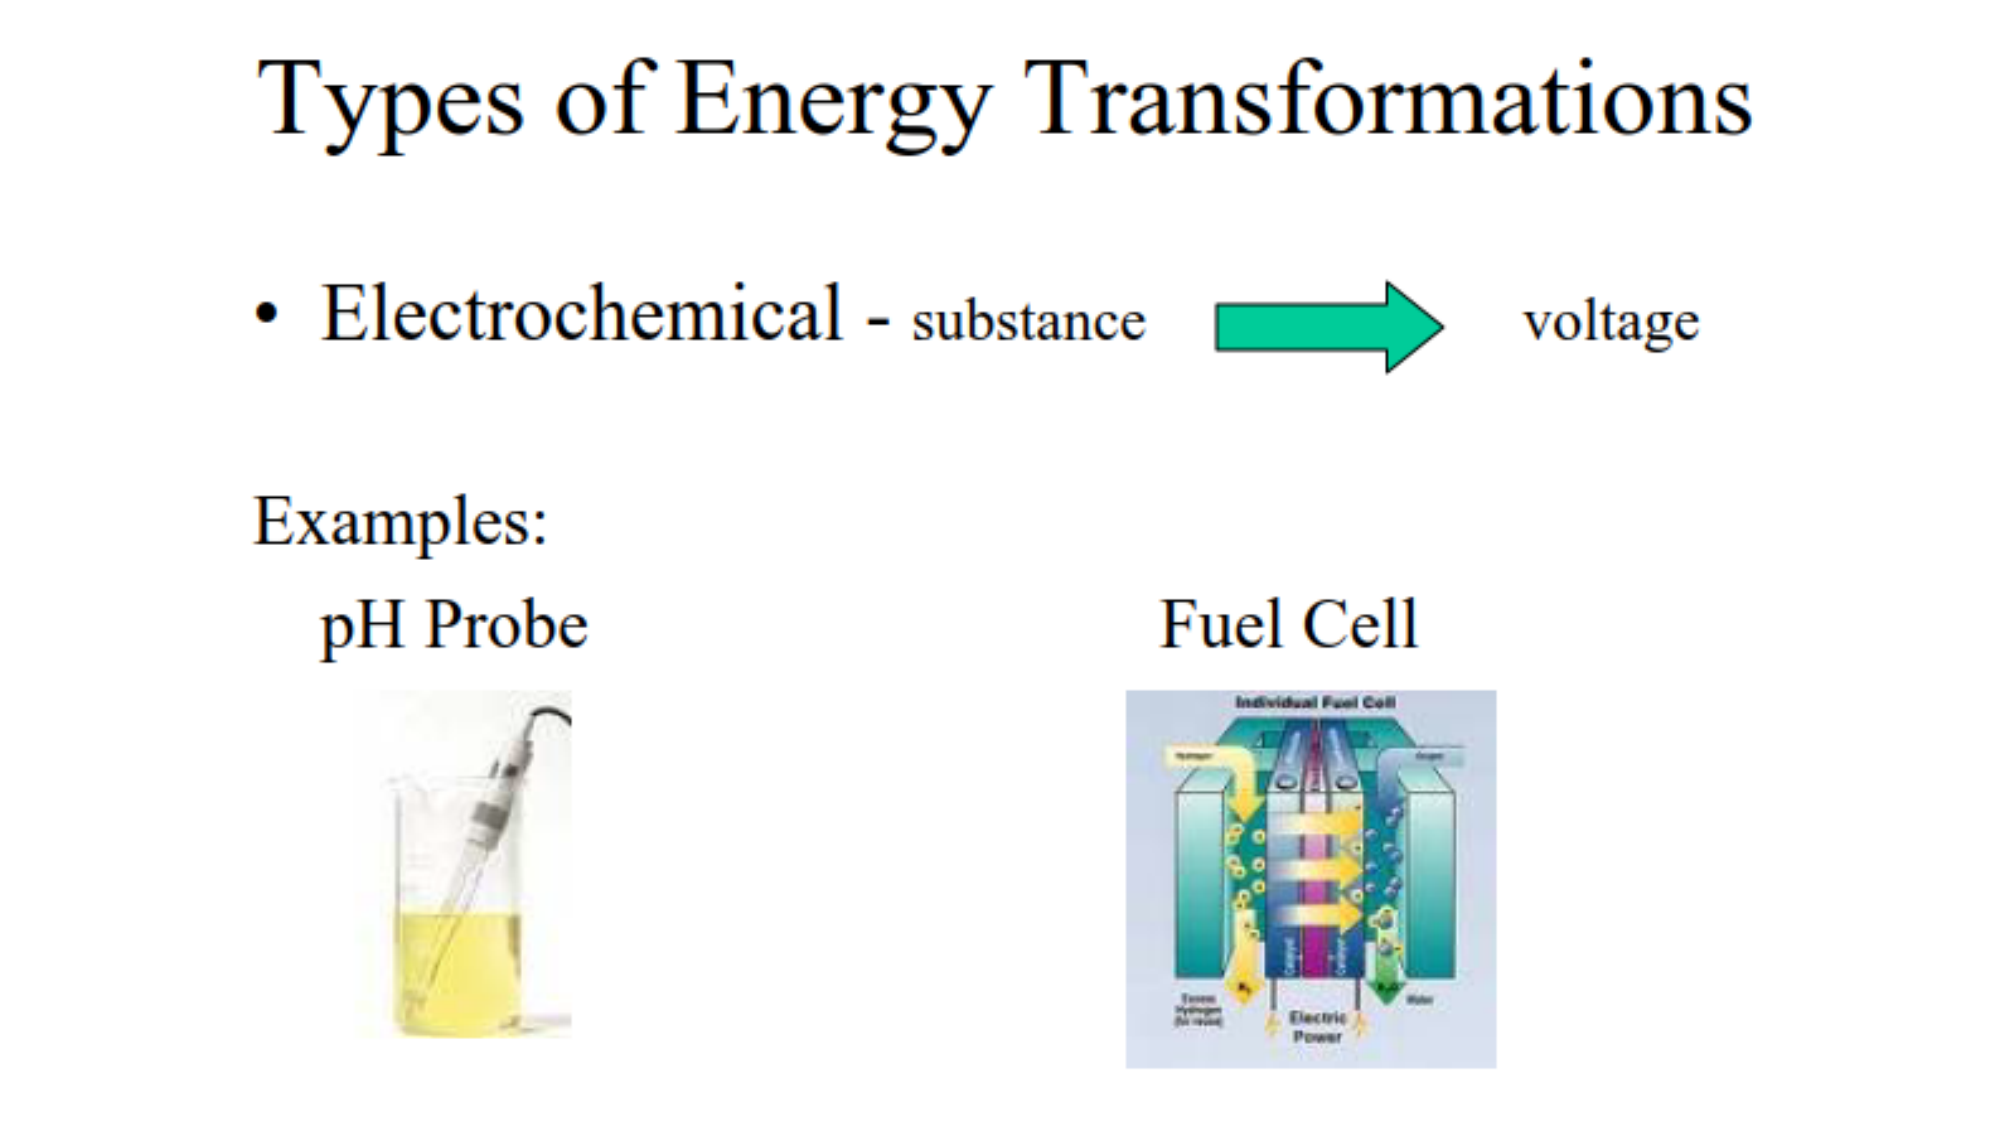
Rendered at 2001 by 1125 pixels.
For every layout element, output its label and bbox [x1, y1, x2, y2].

picture [232, 28, 1768, 1097]
